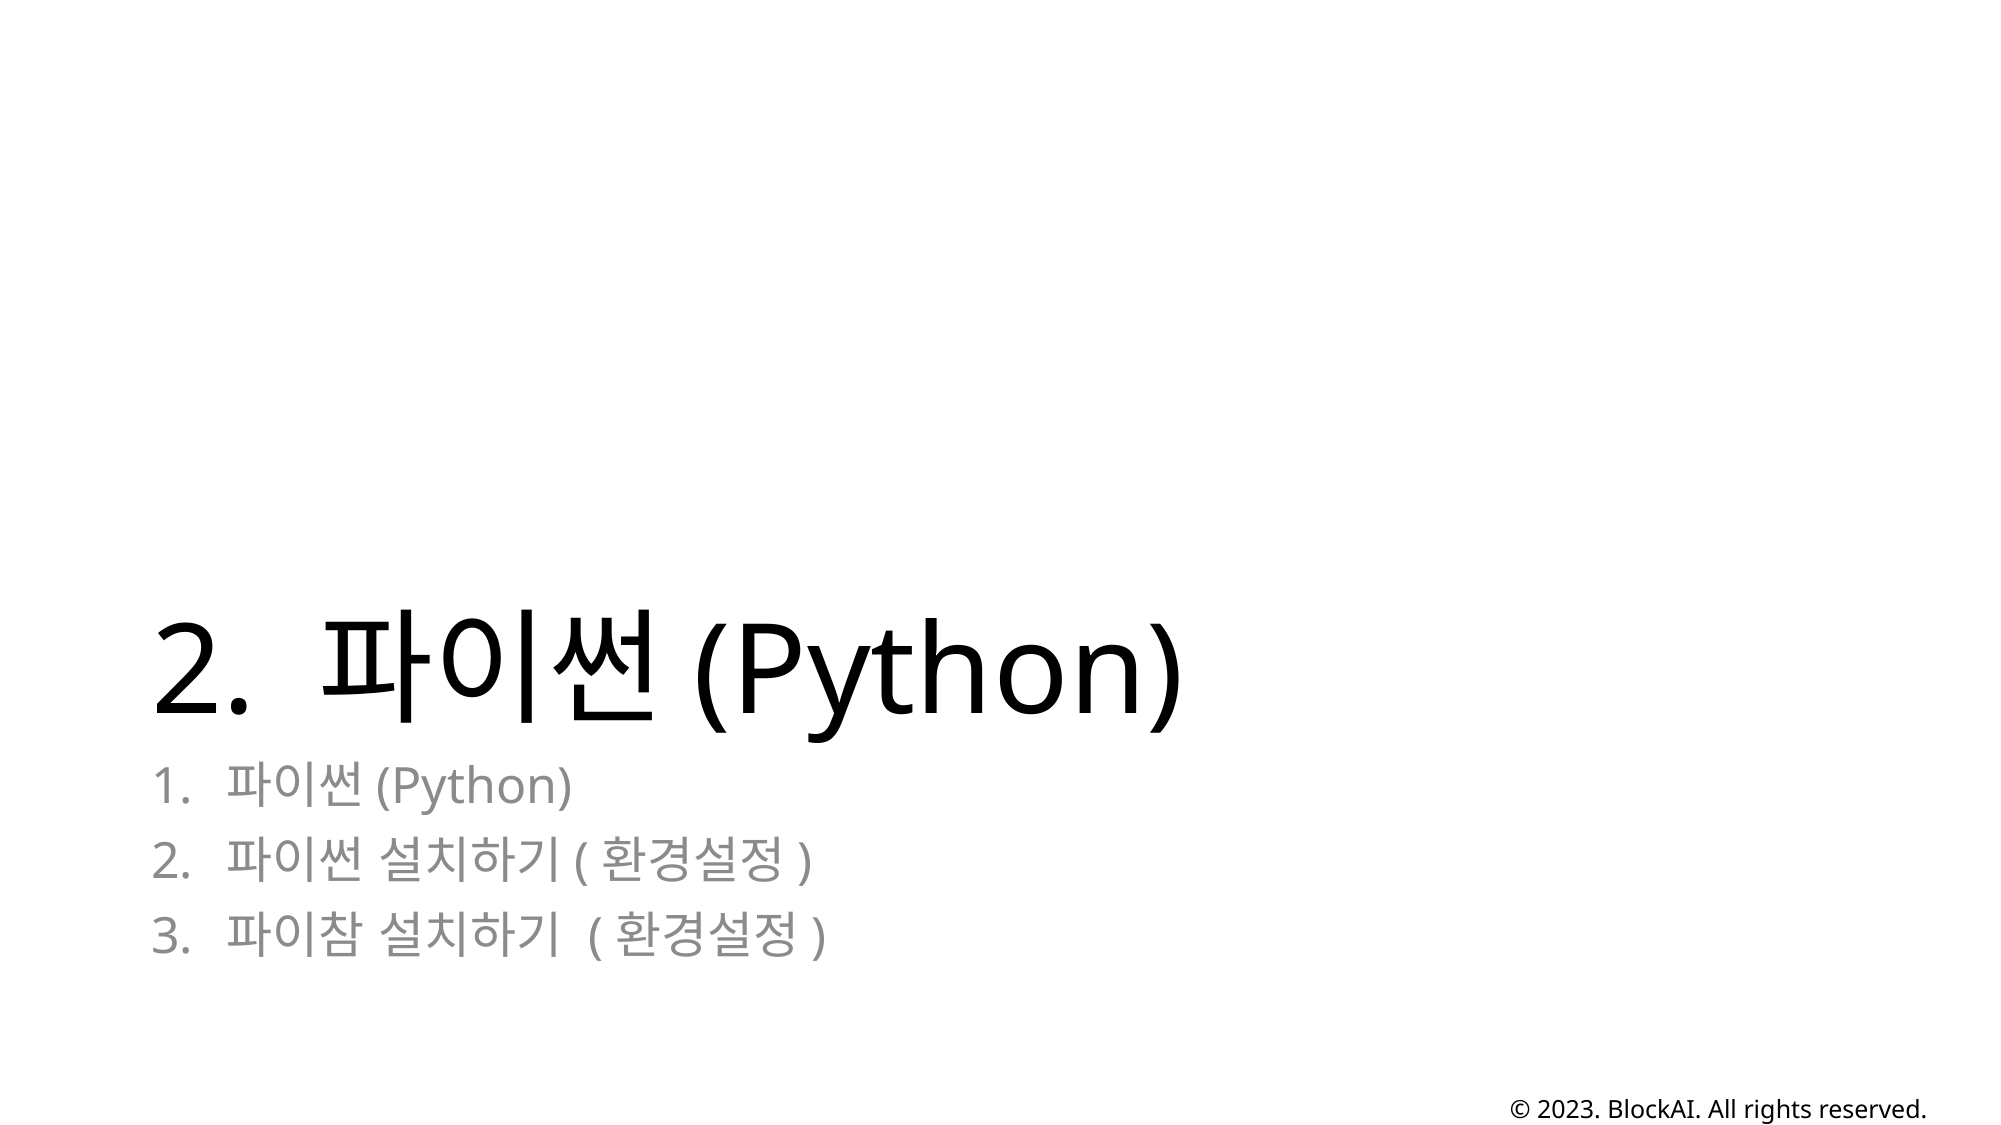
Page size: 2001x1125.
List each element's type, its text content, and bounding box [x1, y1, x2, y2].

list 파이썬(Python) 파이썬 설치하기(환경설정) 파이참 설치하기 (환경설정) [136, 752, 1862, 999]
title 2. 파이썬(Python) [136, 280, 1862, 749]
